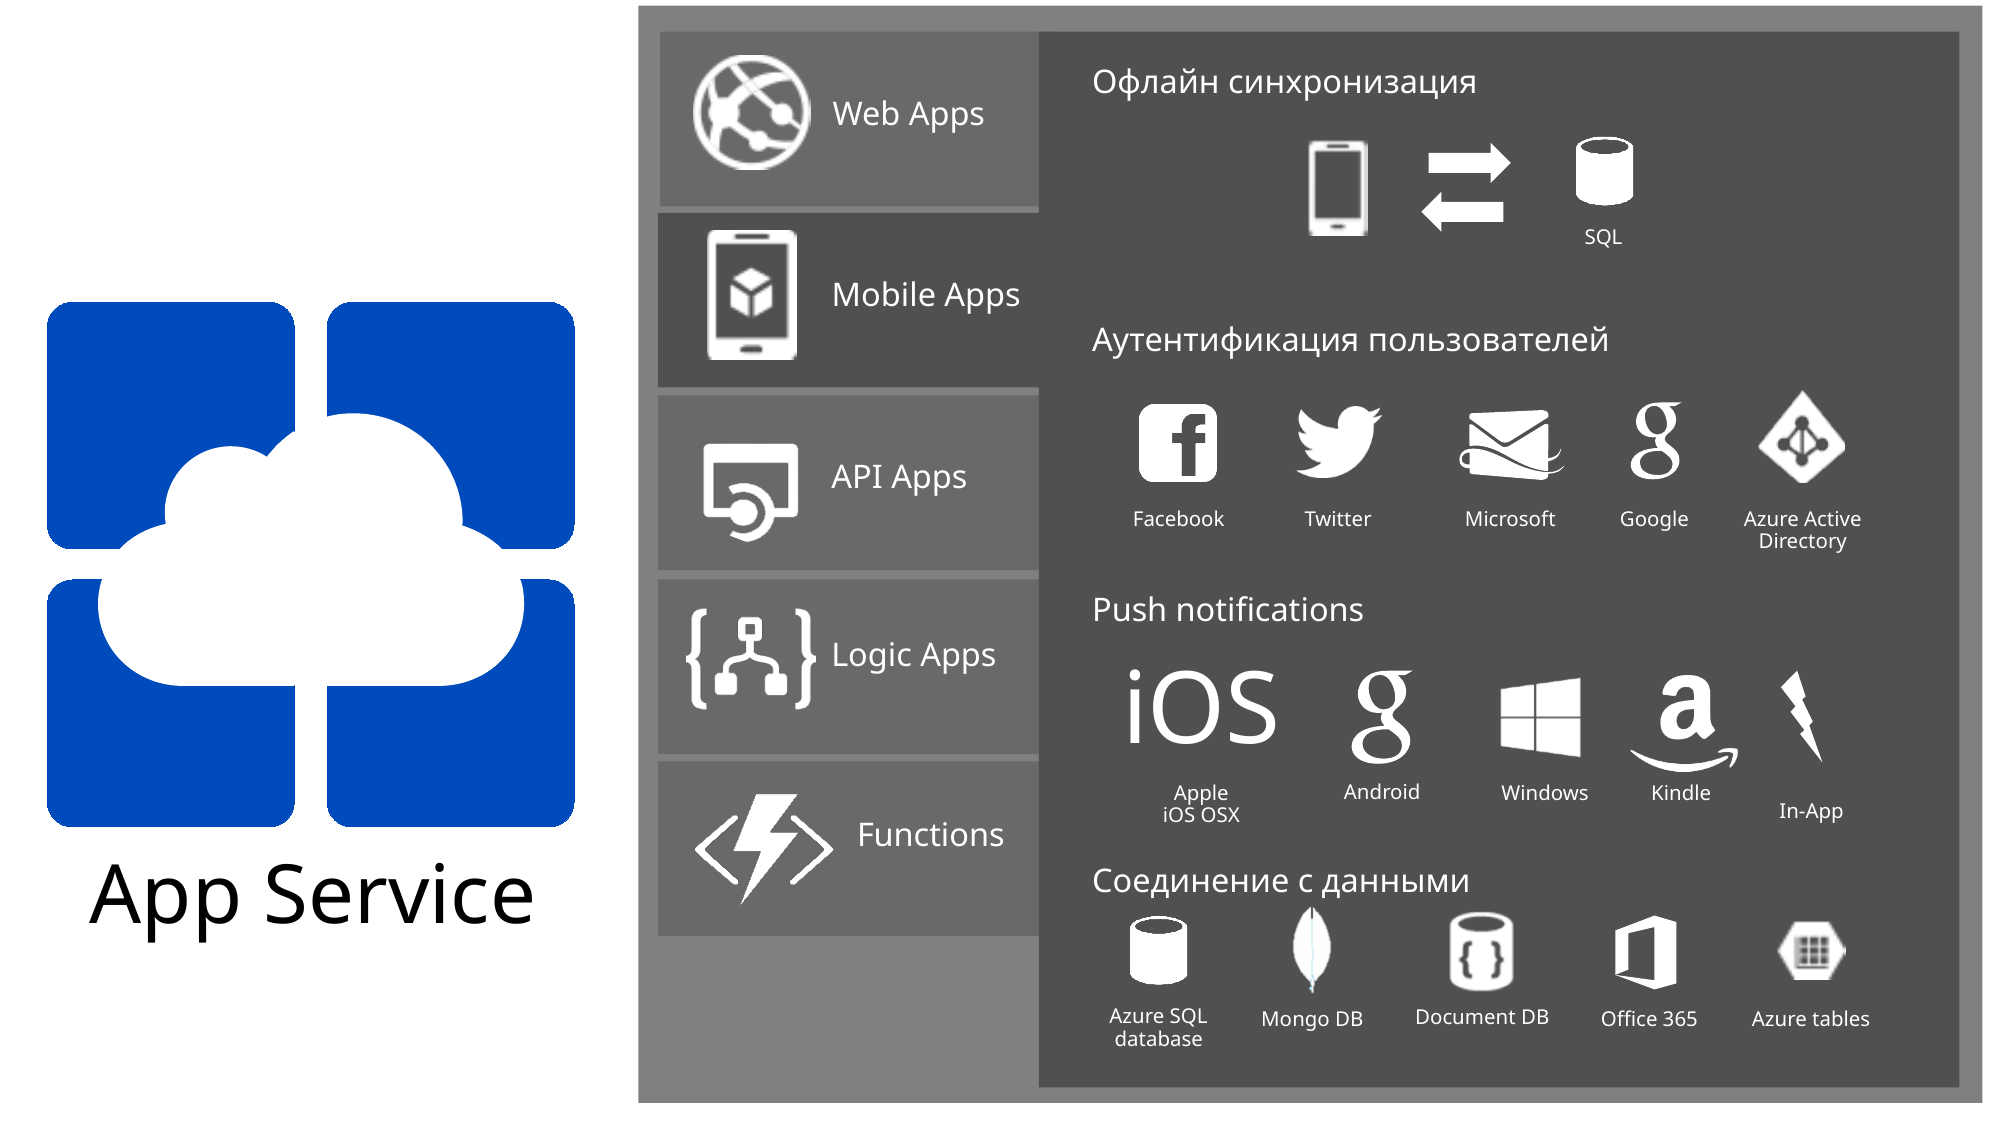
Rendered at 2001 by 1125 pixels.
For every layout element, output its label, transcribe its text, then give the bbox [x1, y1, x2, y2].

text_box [1099, 635, 1304, 835]
text_box Twitter [1266, 501, 1411, 539]
picture [690, 785, 839, 917]
picture [706, 230, 797, 360]
picture [1294, 406, 1383, 478]
text_box [1427, 142, 1512, 184]
picture [696, 440, 807, 545]
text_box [1459, 409, 1565, 481]
text_box Аутентификация пользователей [1077, 315, 1633, 366]
text_box Офлайн синхронизация [1077, 58, 1633, 109]
text_box Web Apps [811, 79, 1015, 151]
text_box [657, 395, 1038, 571]
text_box Соединение с данными [1077, 856, 1633, 907]
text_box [46, 302, 575, 828]
picture [1307, 139, 1369, 236]
text_box API Apps [807, 442, 998, 514]
picture [1615, 915, 1677, 990]
text_box Facebook [1099, 501, 1259, 539]
text_box [657, 579, 1038, 754]
text_box [1062, 317, 1928, 577]
picture [686, 594, 816, 724]
picture [693, 55, 811, 170]
picture [1630, 402, 1682, 480]
text_box Azure Active Directory [1713, 501, 1893, 561]
text_box [1038, 31, 1960, 1088]
text_box [638, 5, 1983, 1103]
picture [1758, 390, 1845, 483]
text_box Microsoft [1431, 501, 1589, 539]
text_box Office 365 [1586, 1001, 1713, 1039]
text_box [1460, 636, 1603, 813]
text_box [1739, 920, 1882, 1039]
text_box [1403, 911, 1561, 1037]
text_box App Service [52, 834, 574, 948]
text_box [1062, 49, 1928, 309]
text_box [657, 761, 1038, 936]
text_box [1330, 670, 1435, 834]
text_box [1629, 668, 1738, 813]
picture [1139, 404, 1217, 482]
text_box Logic Apps [816, 621, 1027, 692]
text_box [660, 31, 1038, 207]
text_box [1764, 670, 1858, 831]
text_box Mobile Apps [802, 260, 1051, 332]
text_box [1420, 191, 1505, 233]
text_box Google [1589, 501, 1713, 539]
text_box [1062, 855, 1928, 1070]
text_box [1096, 912, 1221, 1059]
text_box [1062, 586, 1928, 846]
text_box [657, 212, 1038, 388]
text_box Push notifications [1077, 585, 1909, 636]
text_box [1546, 132, 1661, 257]
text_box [1247, 897, 1377, 1039]
text_box Functions [839, 800, 1035, 871]
